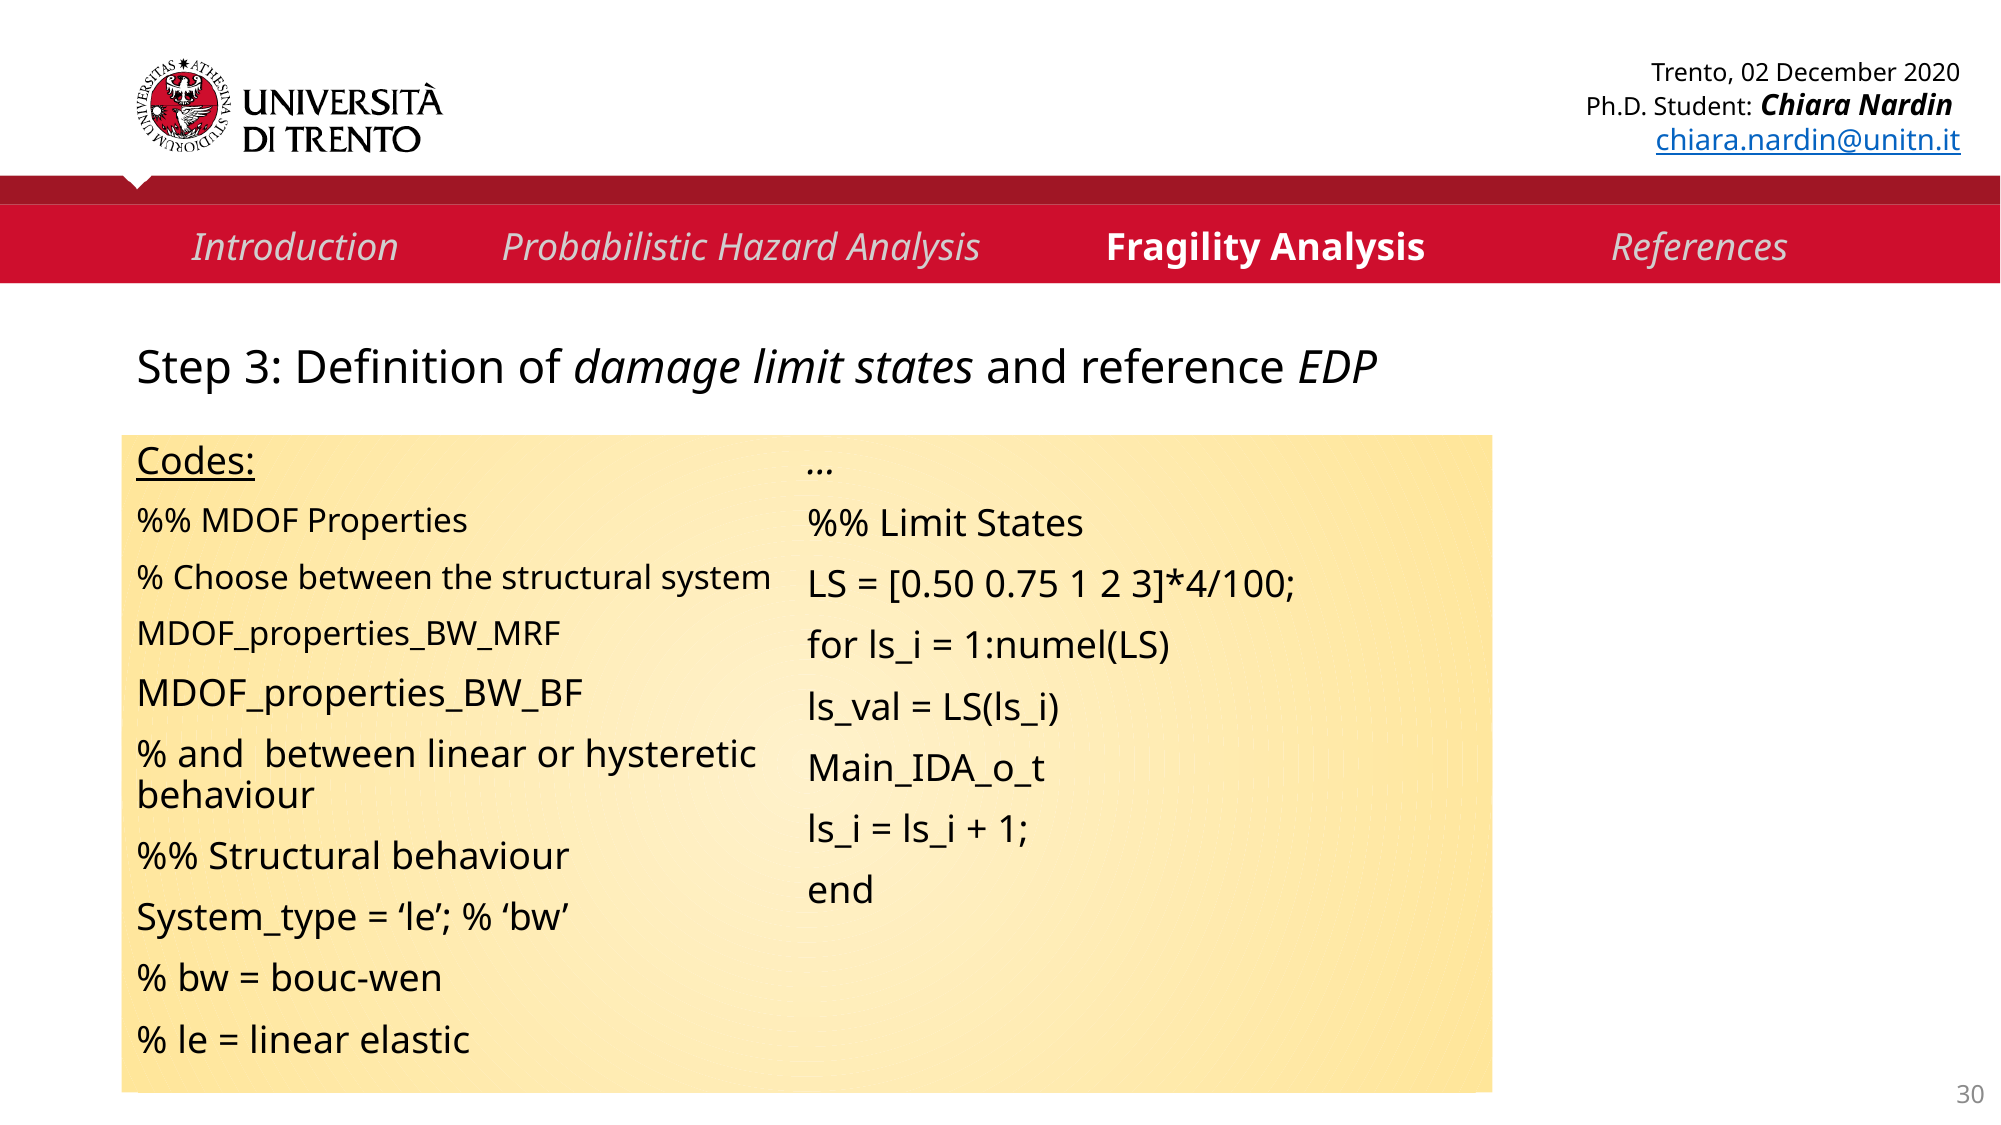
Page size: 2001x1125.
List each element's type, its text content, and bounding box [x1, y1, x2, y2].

table_header Introduction [122, 213, 470, 273]
list Step 3: Definition of damage limit states and reference EDP [121, 336, 1858, 408]
text_box Codes: %% MDOF Properties % Choose between the structural system MDOF_properties_BW_MRF MDOF_properties_BW_BF % and between linear or hysteretic behaviour %% Structural behaviour System_type = ‘le’; % ‘bw’ % bw = bouc-wen % le = linear elastic … %% Limit States LS = [0.50 0.75 1 2 3]*4/100; for ls_i = 1:numel(LS) ls_val = LS(ls_i) Main_IDA_o_t ls_i = ls_i + 1; end [121, 435, 1493, 1093]
table_header Fragility Analysis [1013, 213, 1518, 273]
table_header Probabilistic Hazard Analysis [470, 213, 1013, 273]
table_header References [1518, 213, 1881, 273]
picture [0, 0, 2001, 1125]
slide_number 30 [1857, 1065, 2000, 1125]
text_box Trento, 02 December 2020 Ph.D. Student: Chiara Nardin chiara.nardin@unitn.it [1401, 48, 1976, 169]
